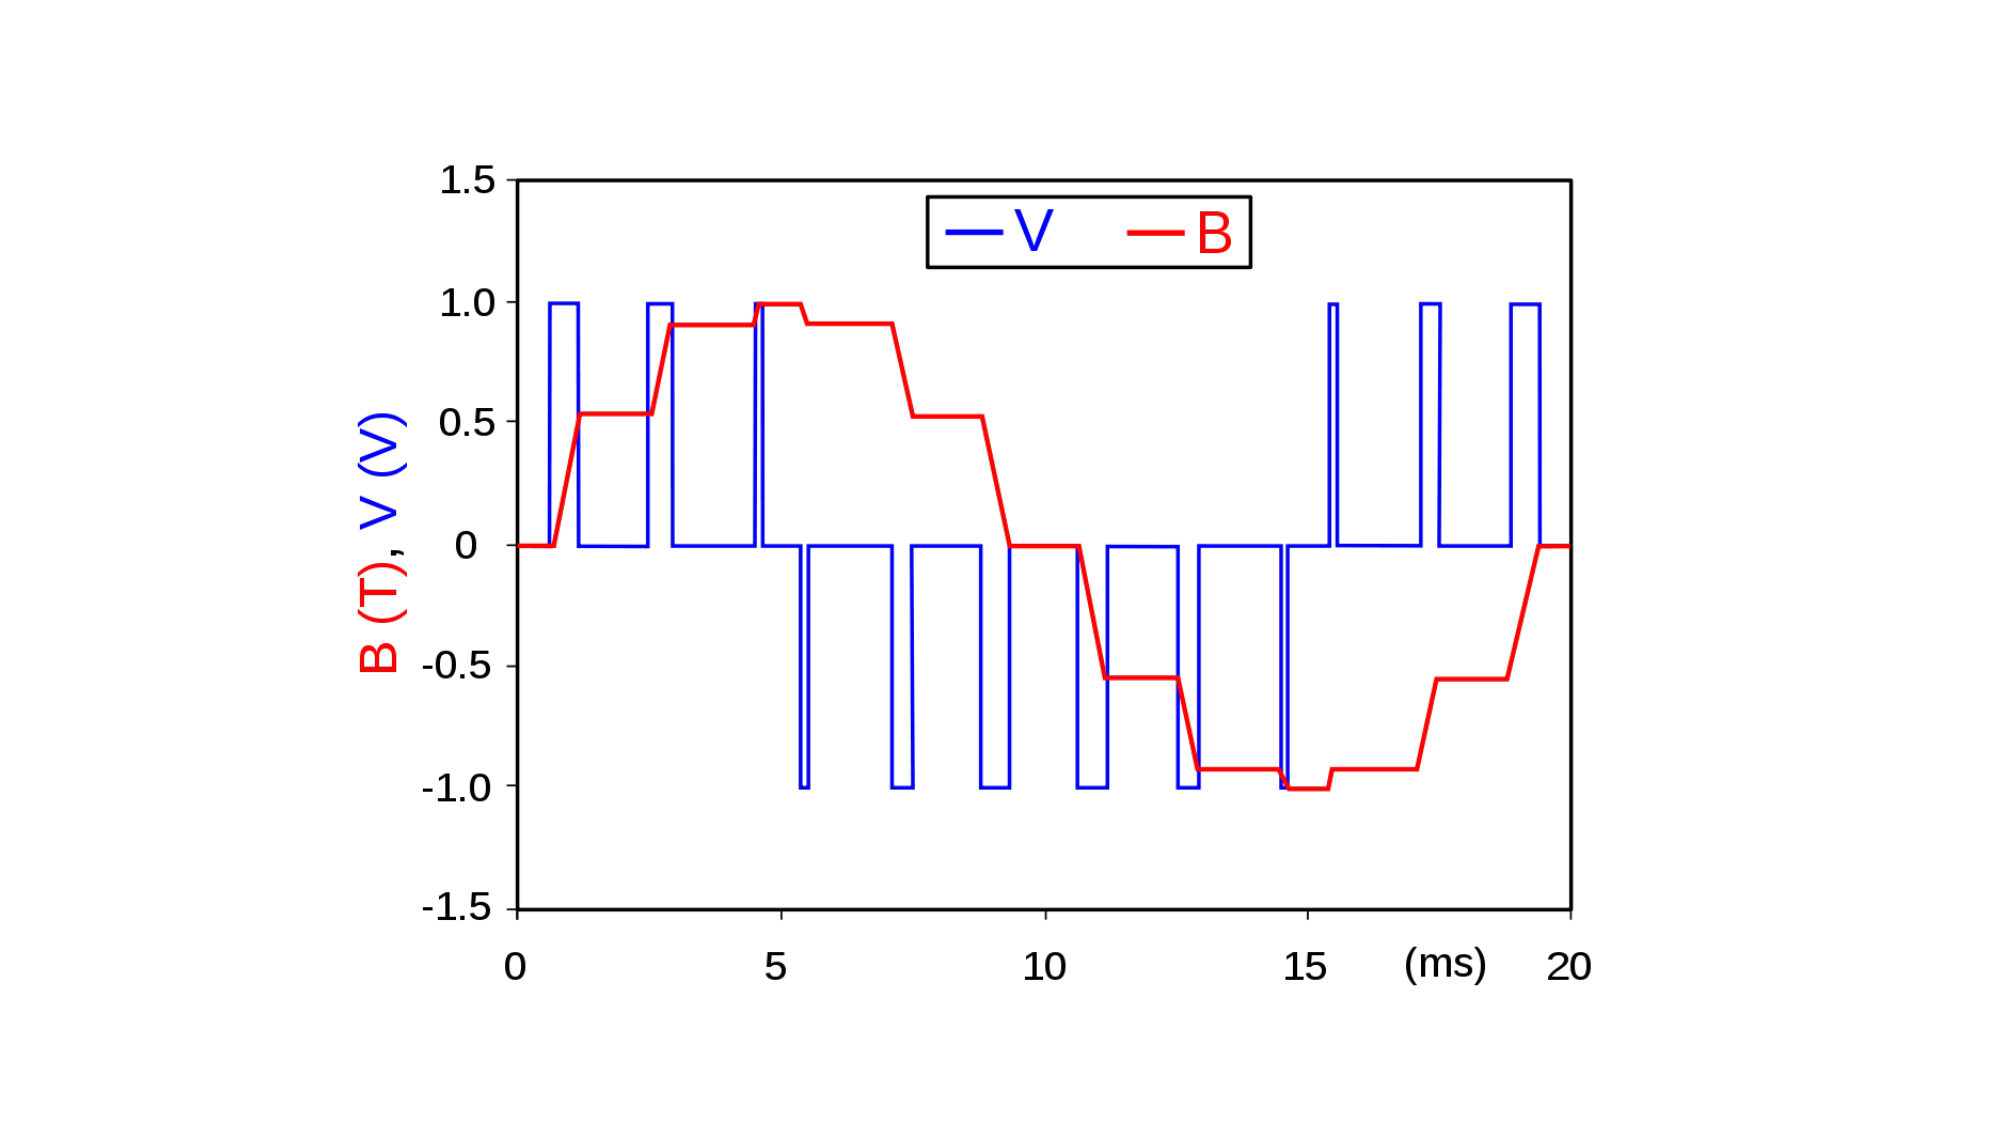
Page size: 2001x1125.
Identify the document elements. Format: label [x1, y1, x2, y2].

picture [329, 143, 1610, 1028]
